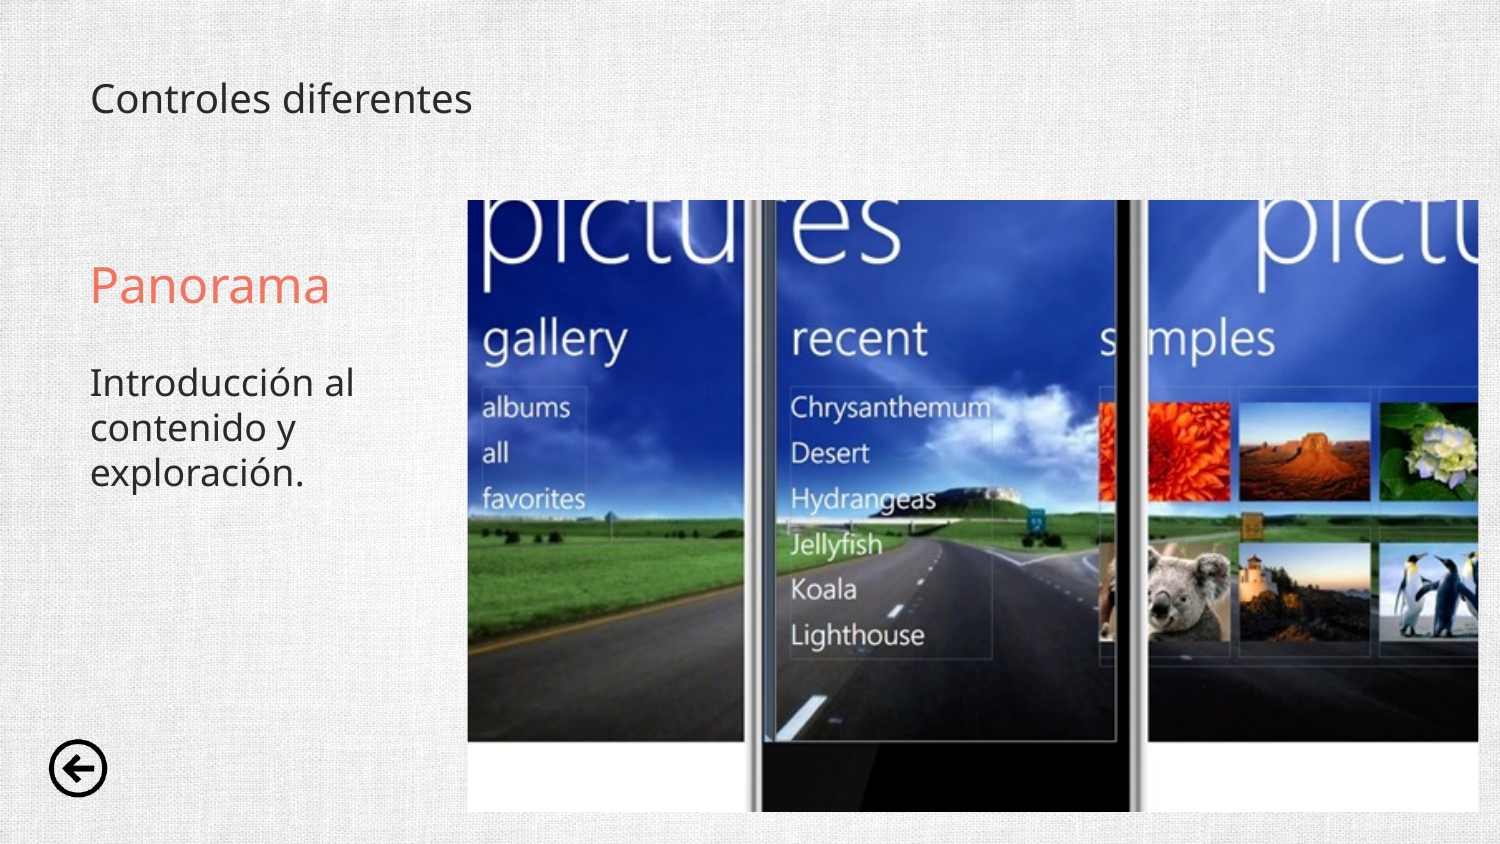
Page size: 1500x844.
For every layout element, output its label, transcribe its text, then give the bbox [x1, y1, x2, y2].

picture [0, 0, 1500, 844]
title Controles diferentes [75, 65, 1425, 130]
text_box Panorama Introducción al contenido y exploración. [74, 246, 462, 547]
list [467, 199, 1479, 812]
